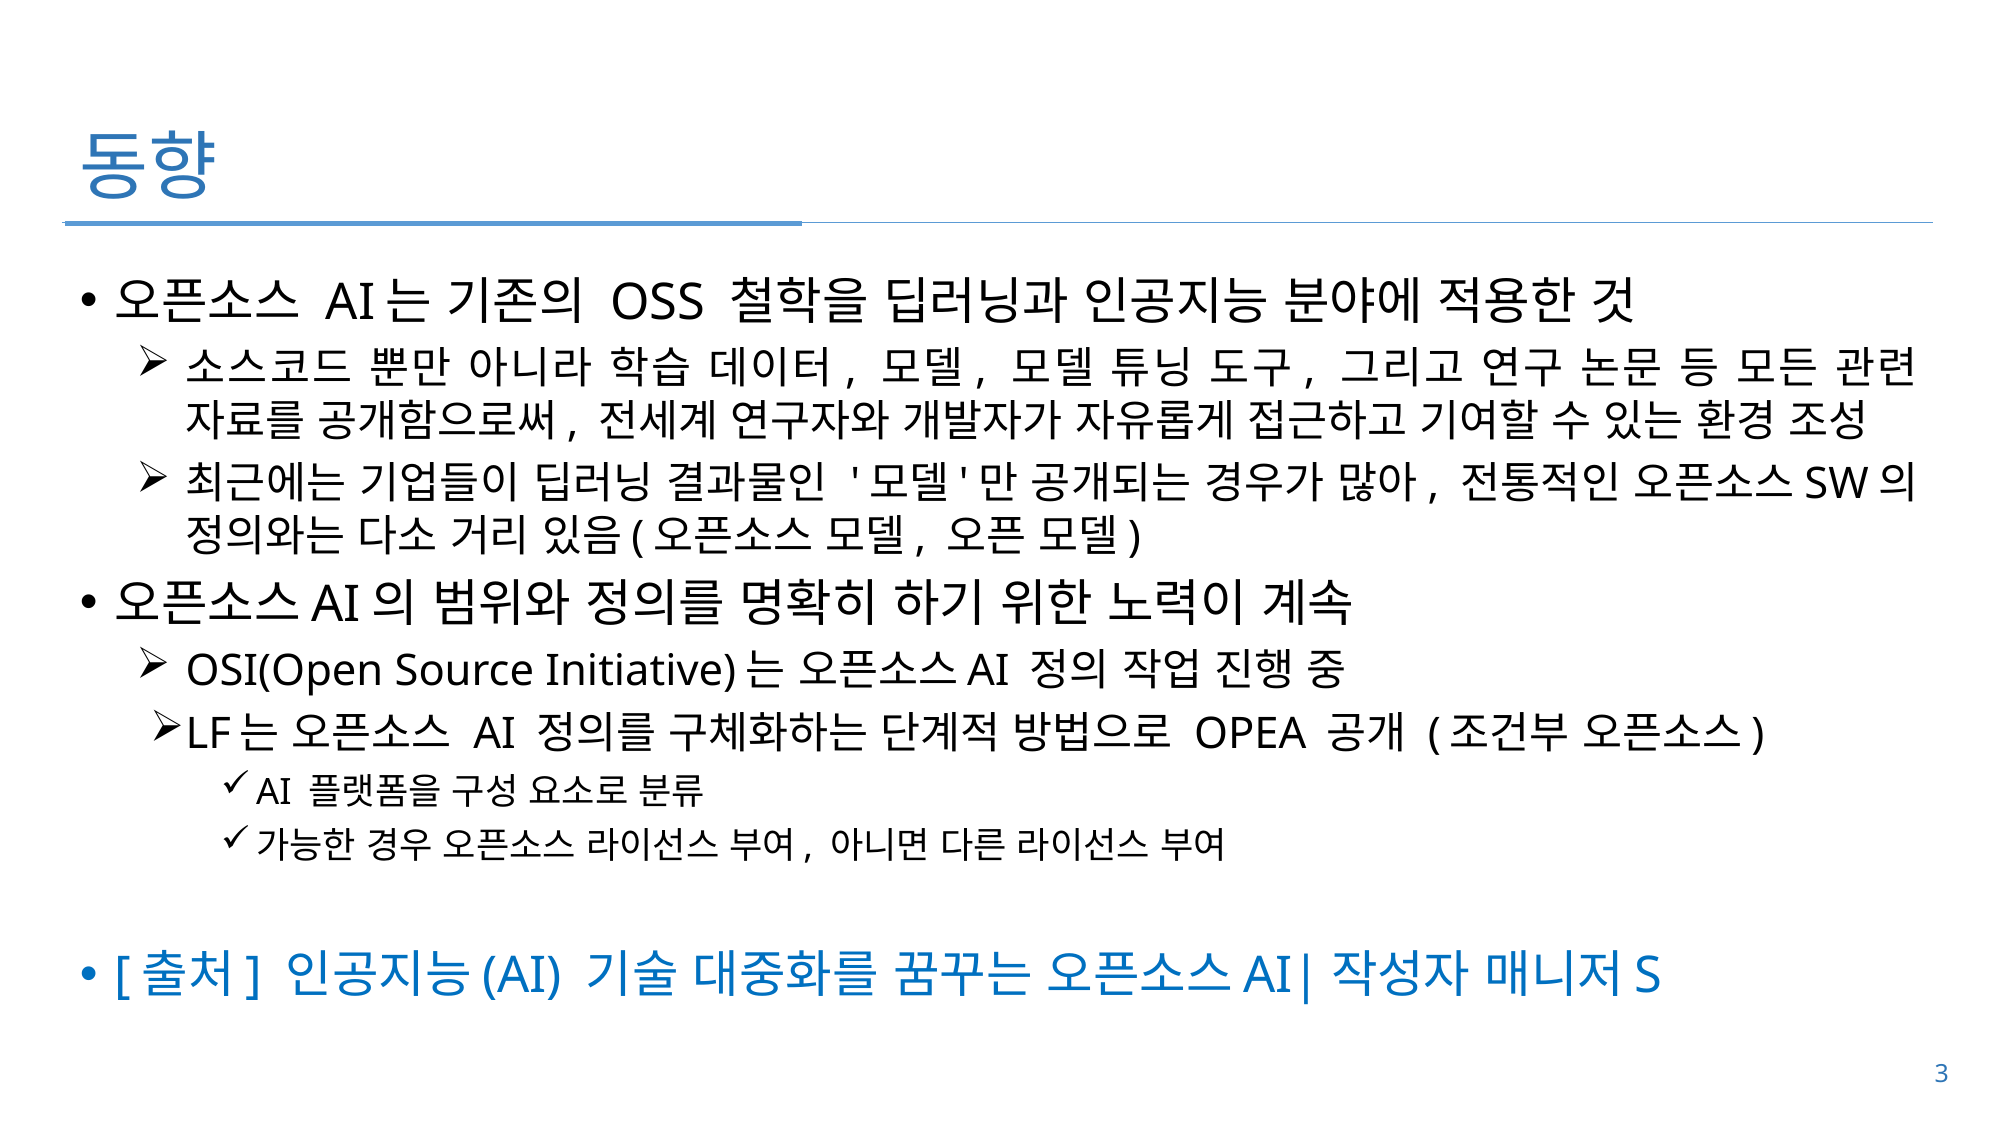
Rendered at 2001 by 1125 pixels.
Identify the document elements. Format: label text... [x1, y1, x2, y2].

title 동향 [64, 111, 1934, 228]
list 오픈소스 AI는 기존의 OSS 철학을 딥러닝과 인공지능 분야에 적용한 것 소스코드 뿐만 아니라 학습 데이터, 모델, 모델 튜닝 도구, 그리고 연구 논문 등 모든 관련 자료를 공개함으로써, 전세계 연구자와 개발자가 자유롭게 접근하고 기여할 수 있는 환경 조성 최근에는 기업들이 딥러닝 결과물인 '모델'만 공개되는 경우가 많아, 전통적인 오픈소스SW의 정의와는 다소 거리 있음(오픈소스 모델, 오픈 모델) 오픈소스AI의 범위와 정의를 명확히 하기 위한 노력이 계속 OSI(Open Source Initiative)는 오픈소스AI 정의 작업 진행 중 LF는 오픈소스 AI 정의를 구체화하는 단계적 방법으로 OPEA 공개 (조건부 오픈소스) AI 플랫폼을 구성 요소로 분류 가능한 경우 오픈소스 라이선스 부여, 아니면 다른 라이선스 부여 [출처] 인공지능(AI) 기술 대중화를 꿈꾸는 오픈소스AI|작성자 매니저S [64, 261, 1934, 1014]
